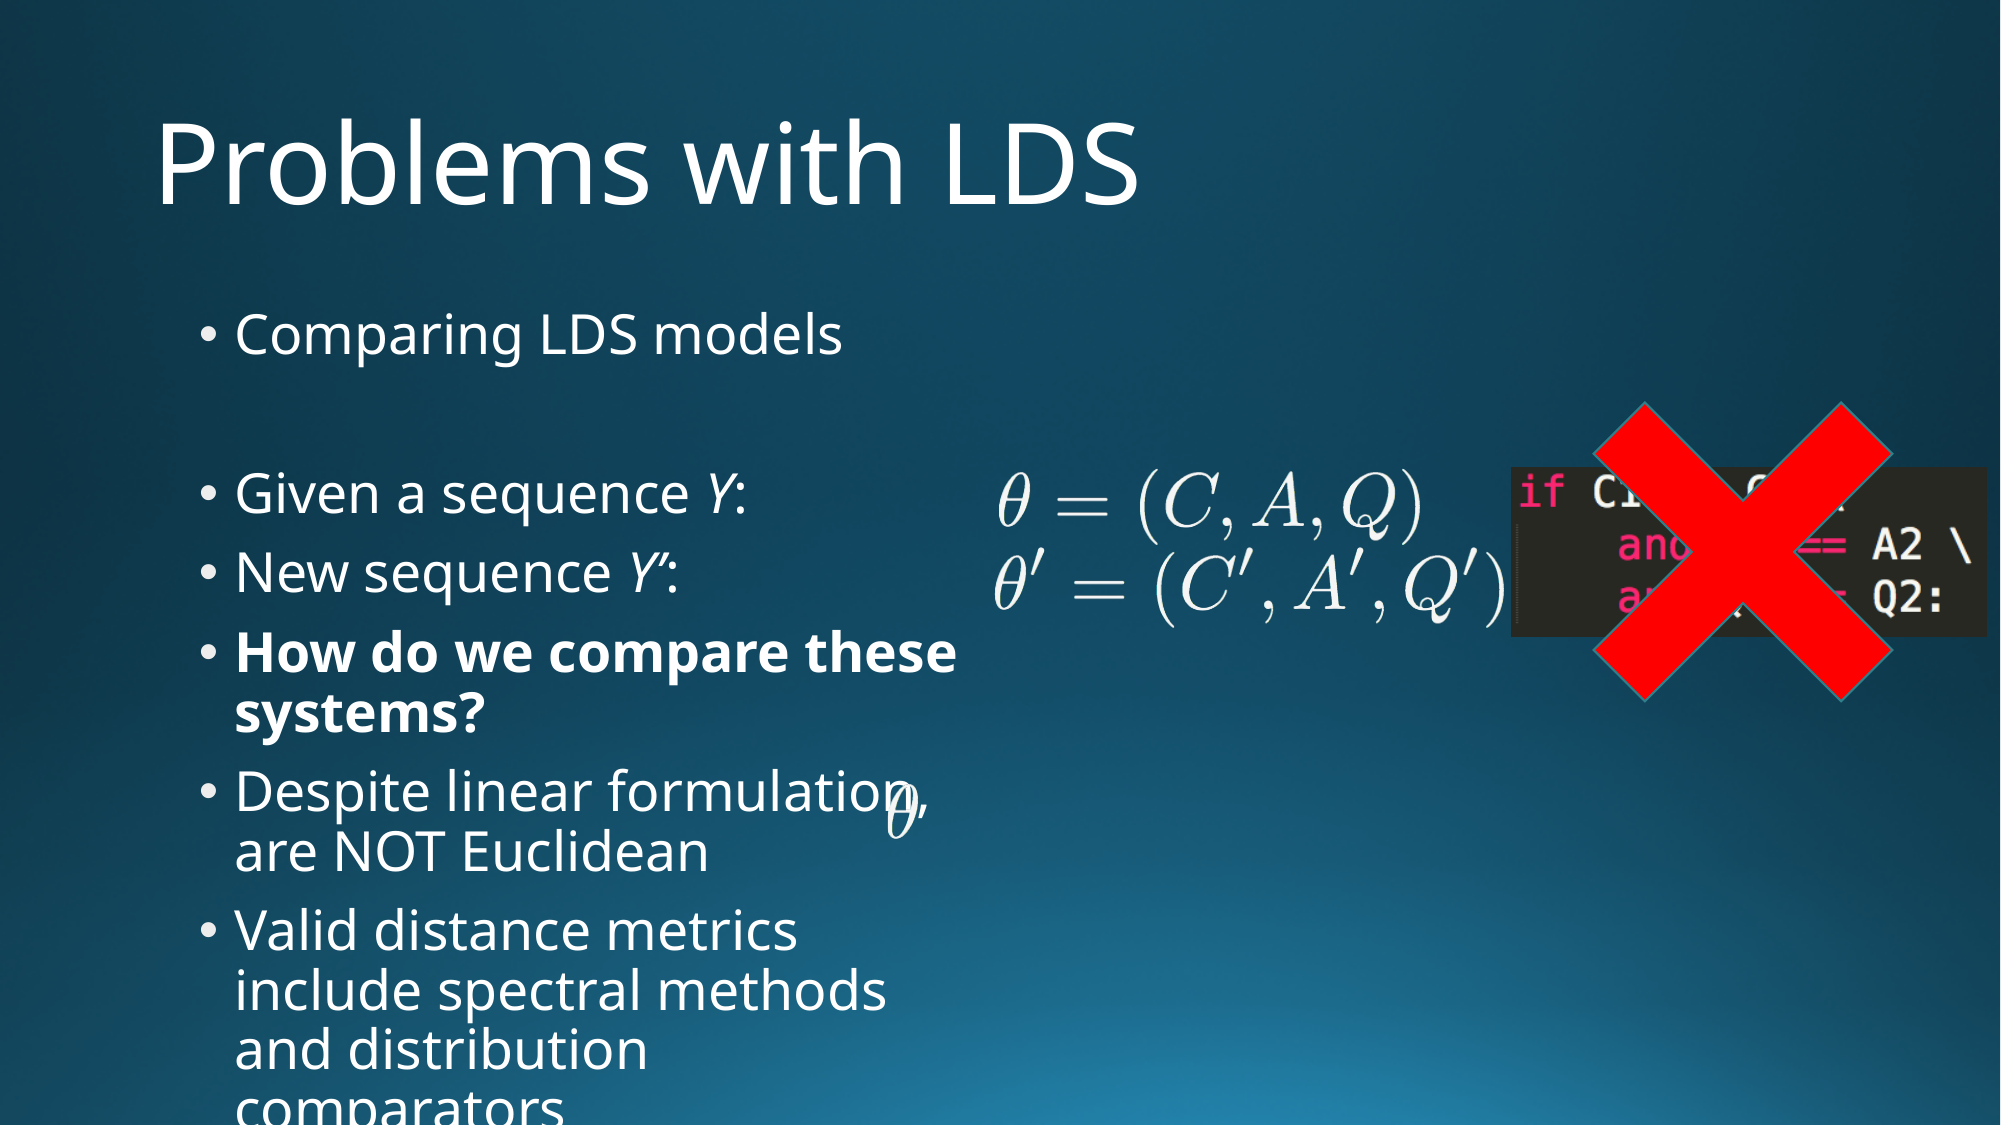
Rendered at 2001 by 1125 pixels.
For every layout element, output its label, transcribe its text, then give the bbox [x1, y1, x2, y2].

text_box [1592, 637, 1711, 703]
text_box [1775, 637, 1894, 703]
title Problems with LDS [137, 59, 1863, 278]
text_box [1592, 400, 1711, 467]
text_box [1775, 400, 1894, 467]
picture [0, 0, 2001, 1125]
list Comparing LDS models Given a sequence Y: New sequence Y’: How do we compare these systems? Despite linear formulation, are NOT Euclidean Valid distance metrics include spectral methods and distribution comparators [183, 299, 1000, 1125]
picture [887, 779, 931, 852]
